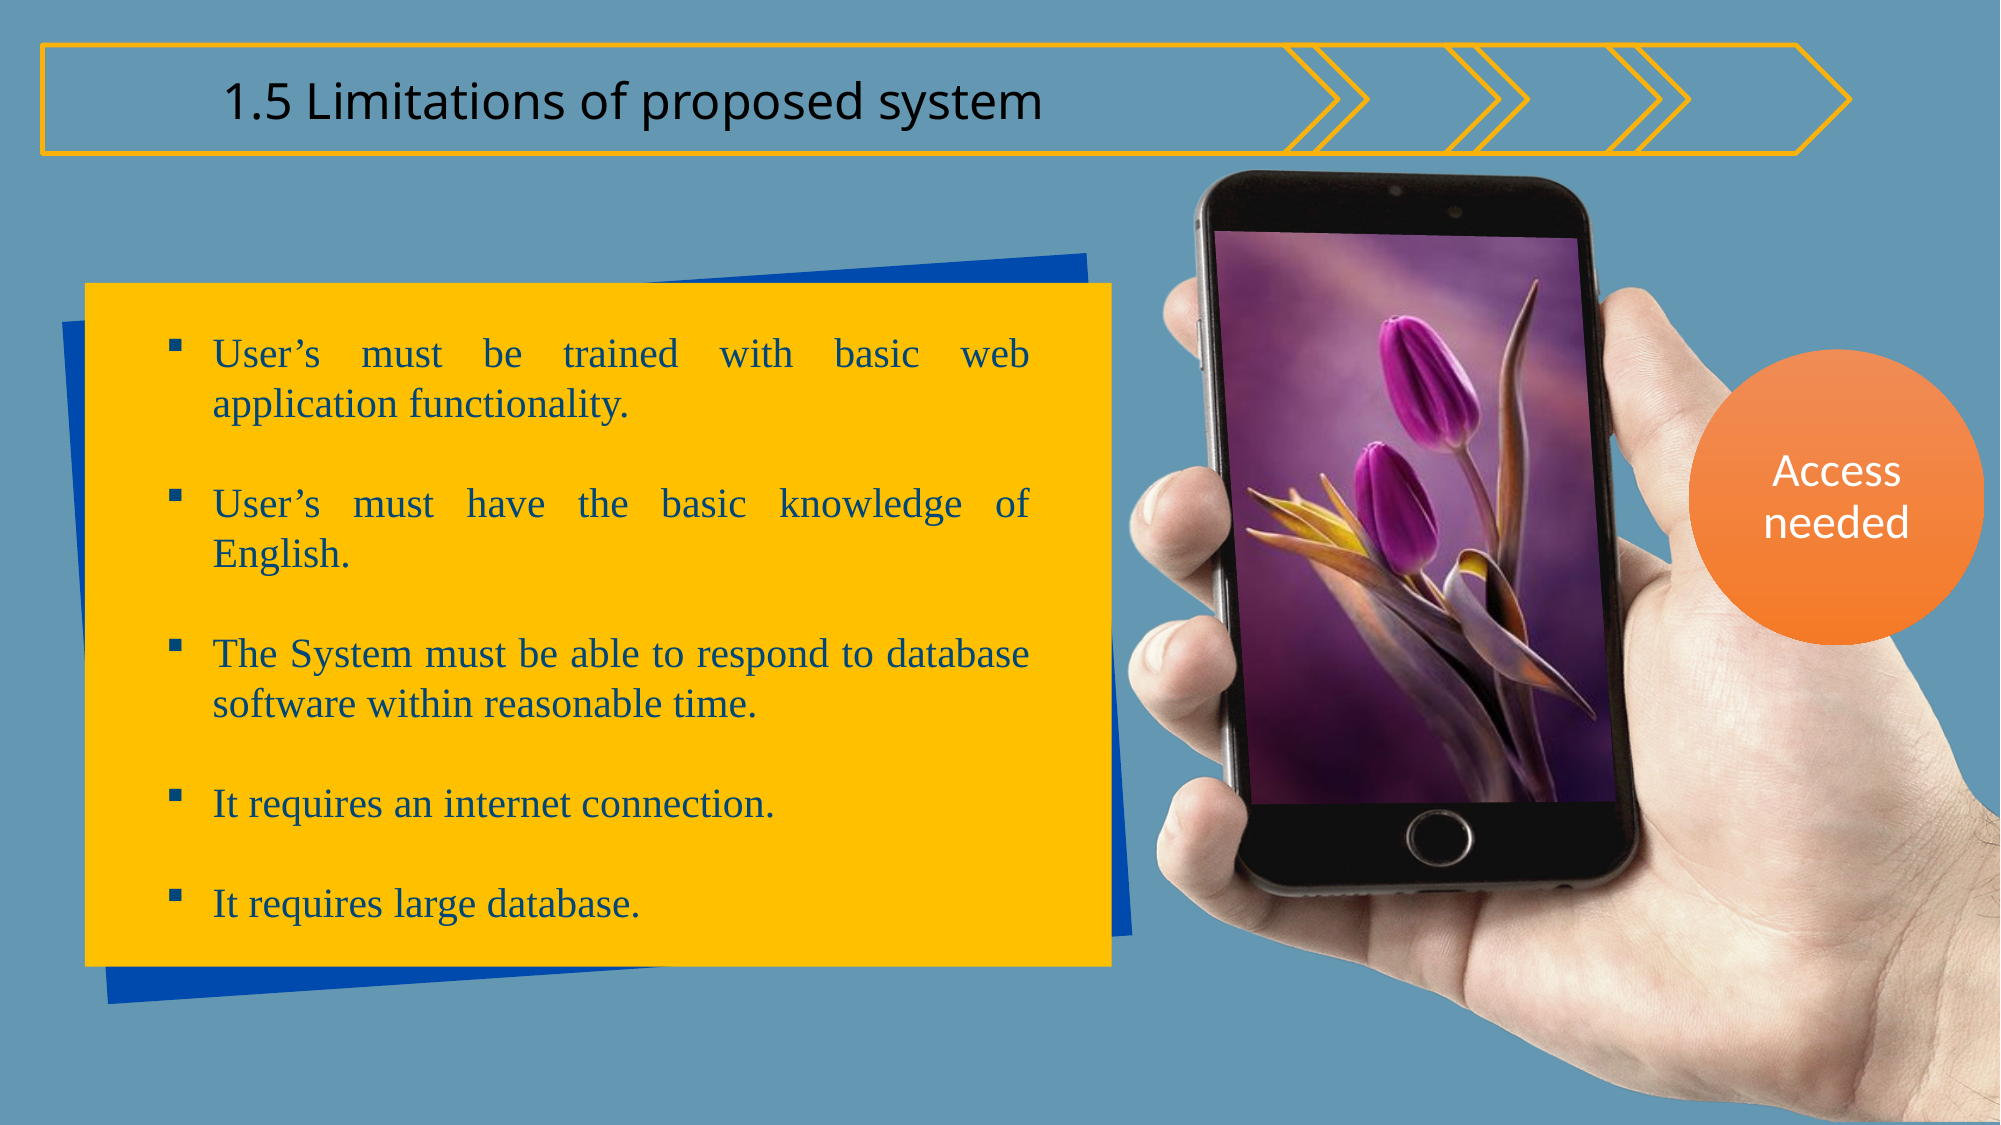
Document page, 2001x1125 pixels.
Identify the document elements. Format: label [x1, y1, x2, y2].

text_box [1689, 349, 1985, 645]
text_box [1126, 168, 2000, 1122]
text_box [83, 282, 1112, 971]
text_box [42, 44, 1851, 154]
